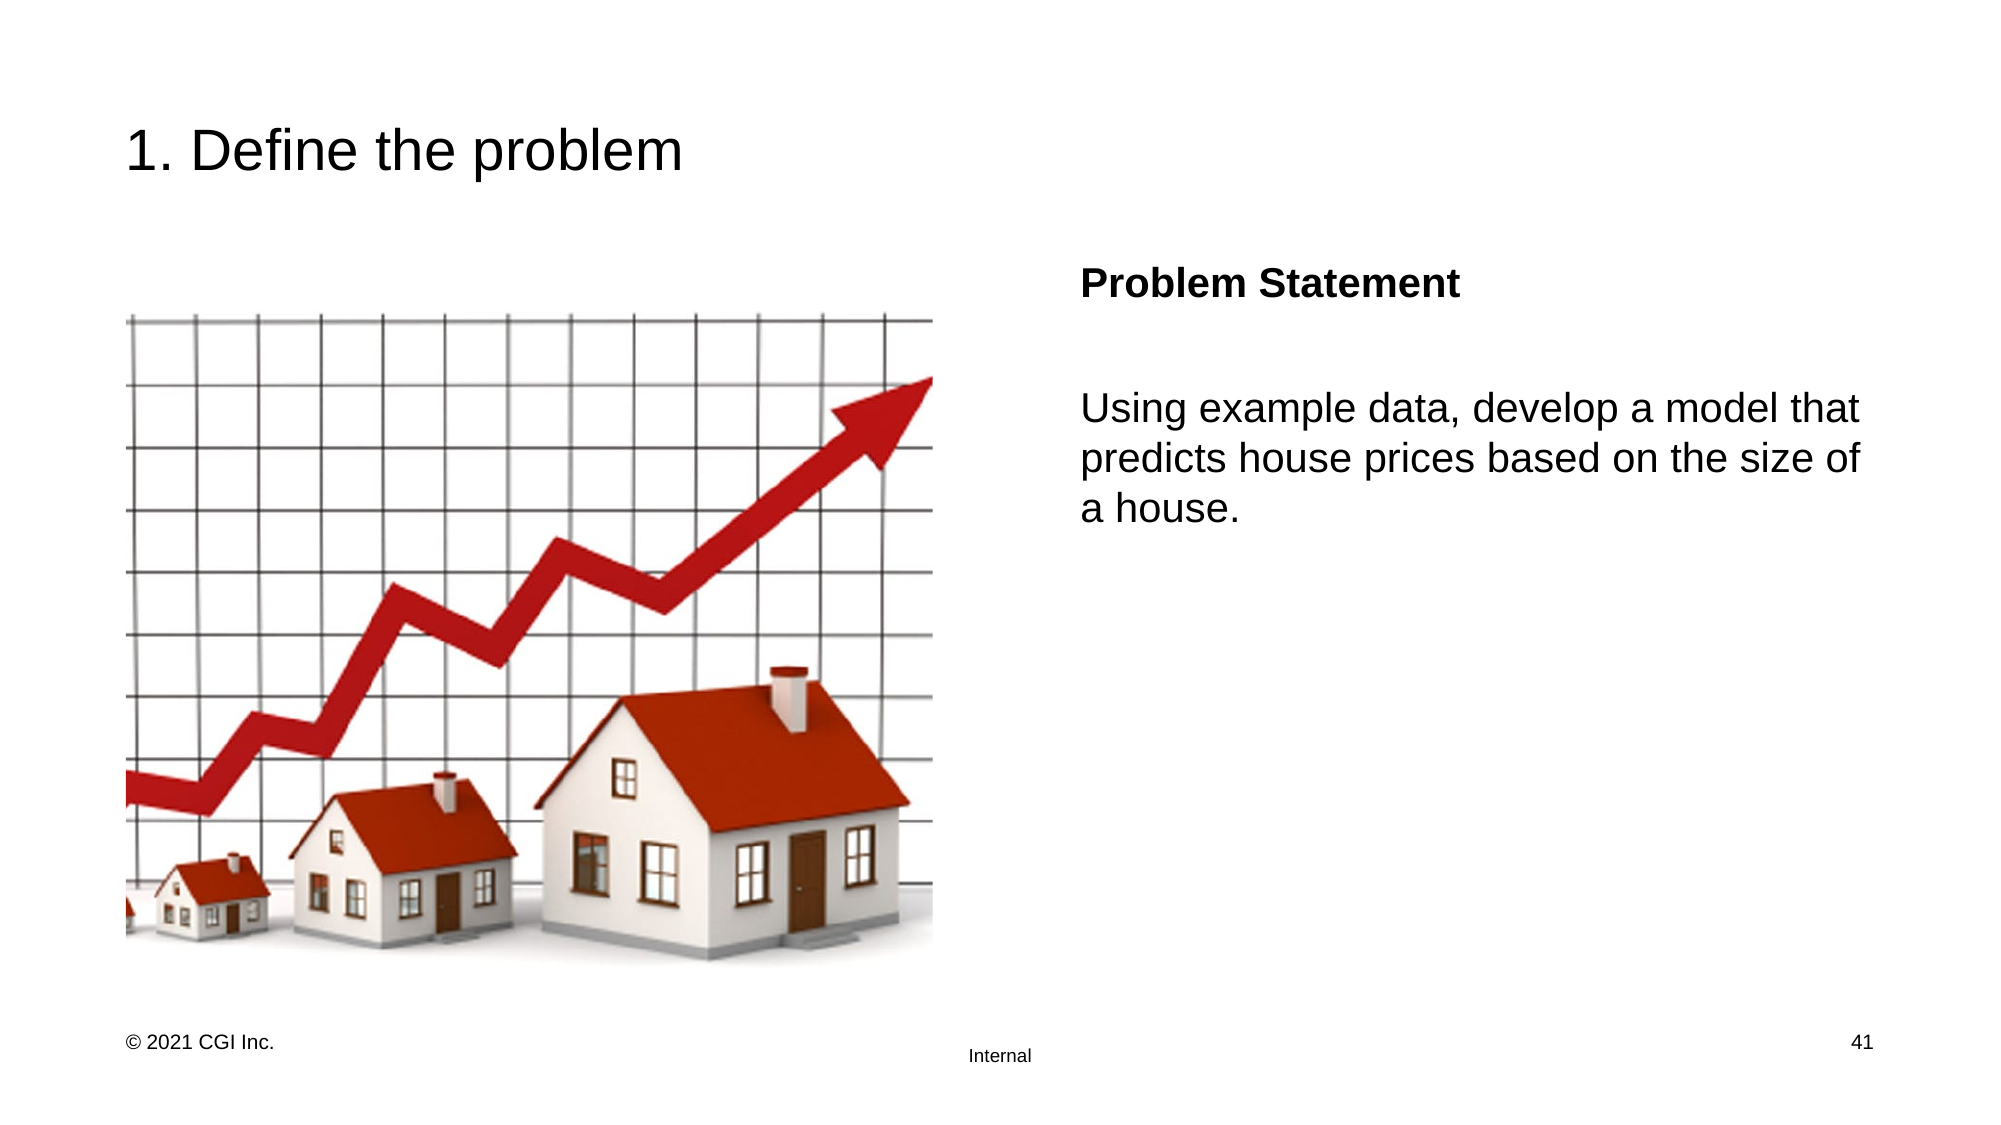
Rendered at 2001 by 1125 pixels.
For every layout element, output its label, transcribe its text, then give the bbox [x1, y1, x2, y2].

text_box Problem Statement Using example data, develop a model that predicts house prices based on the size of a house. [1080, 255, 1875, 1000]
slide_number 41 [1831, 1027, 1875, 1056]
picture [125, 257, 933, 1000]
title 1. Define the problem [125, 112, 1875, 207]
